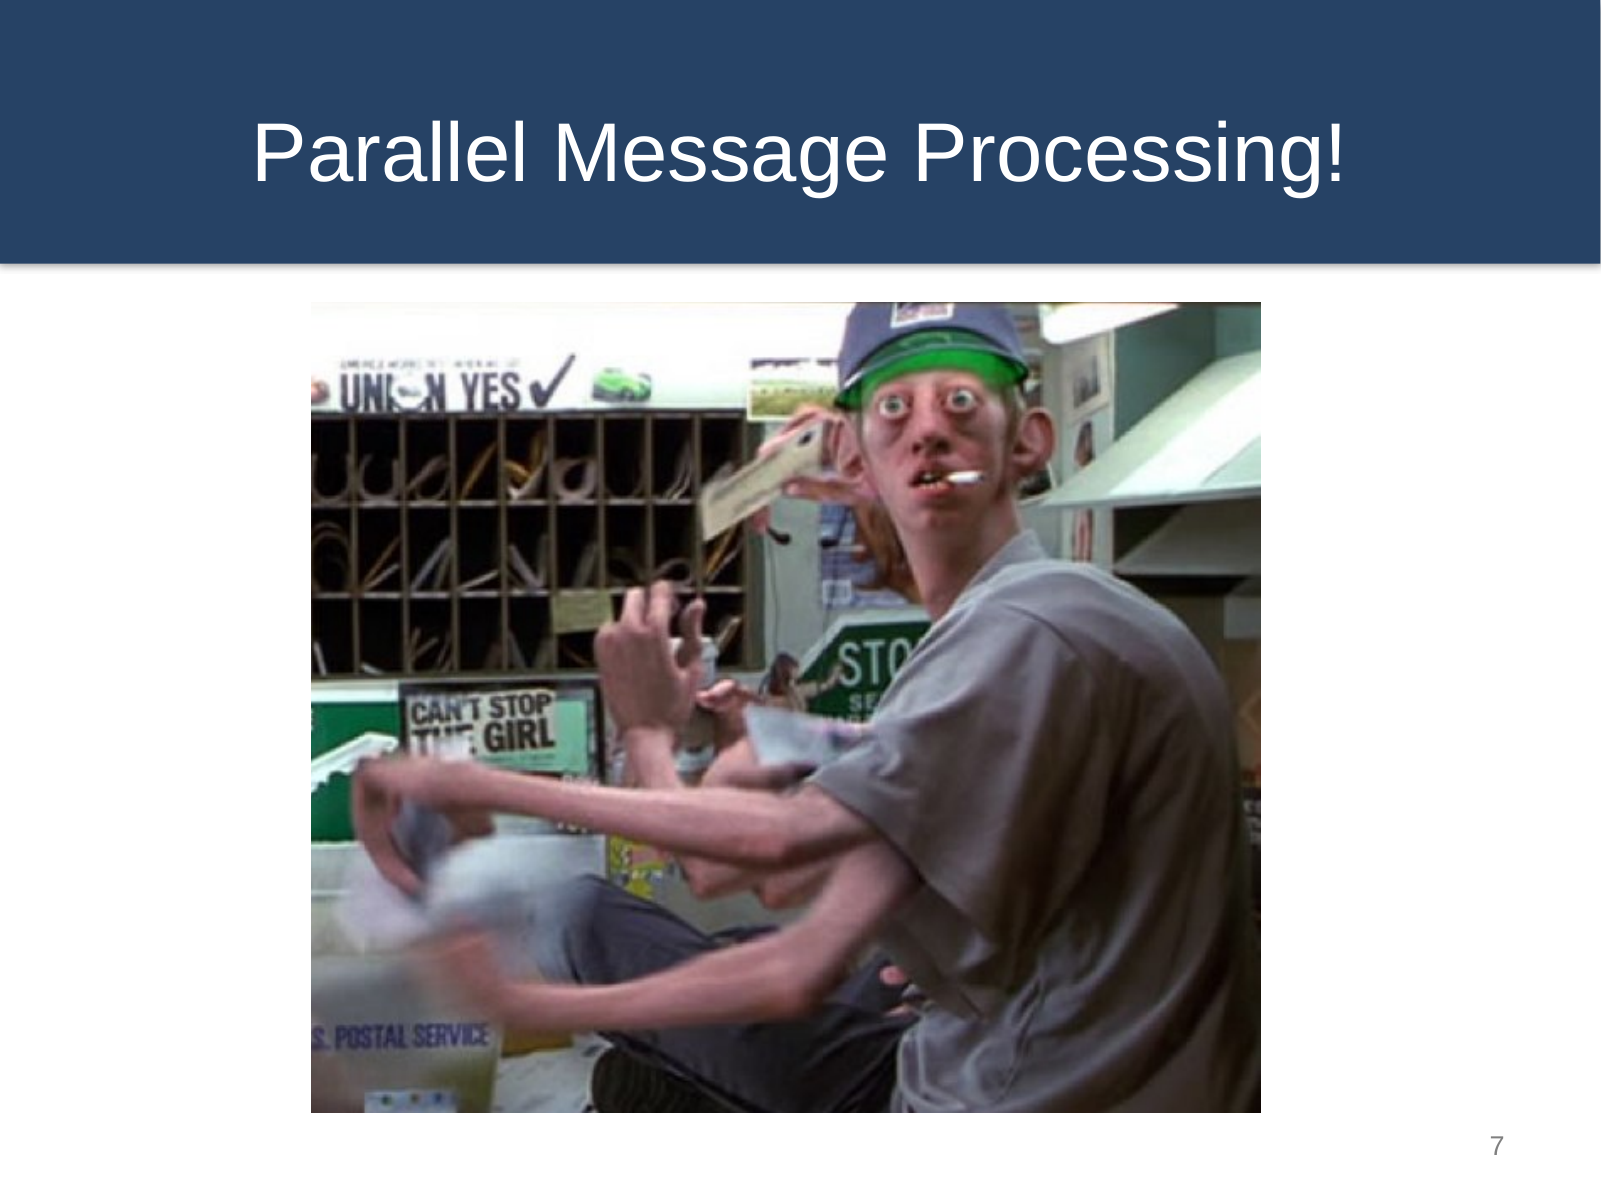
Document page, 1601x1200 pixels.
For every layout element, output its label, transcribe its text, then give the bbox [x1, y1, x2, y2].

title Parallel Message Processing! [79, 48, 1521, 249]
slide_number 7 [1147, 1112, 1521, 1177]
picture [311, 302, 1261, 1113]
